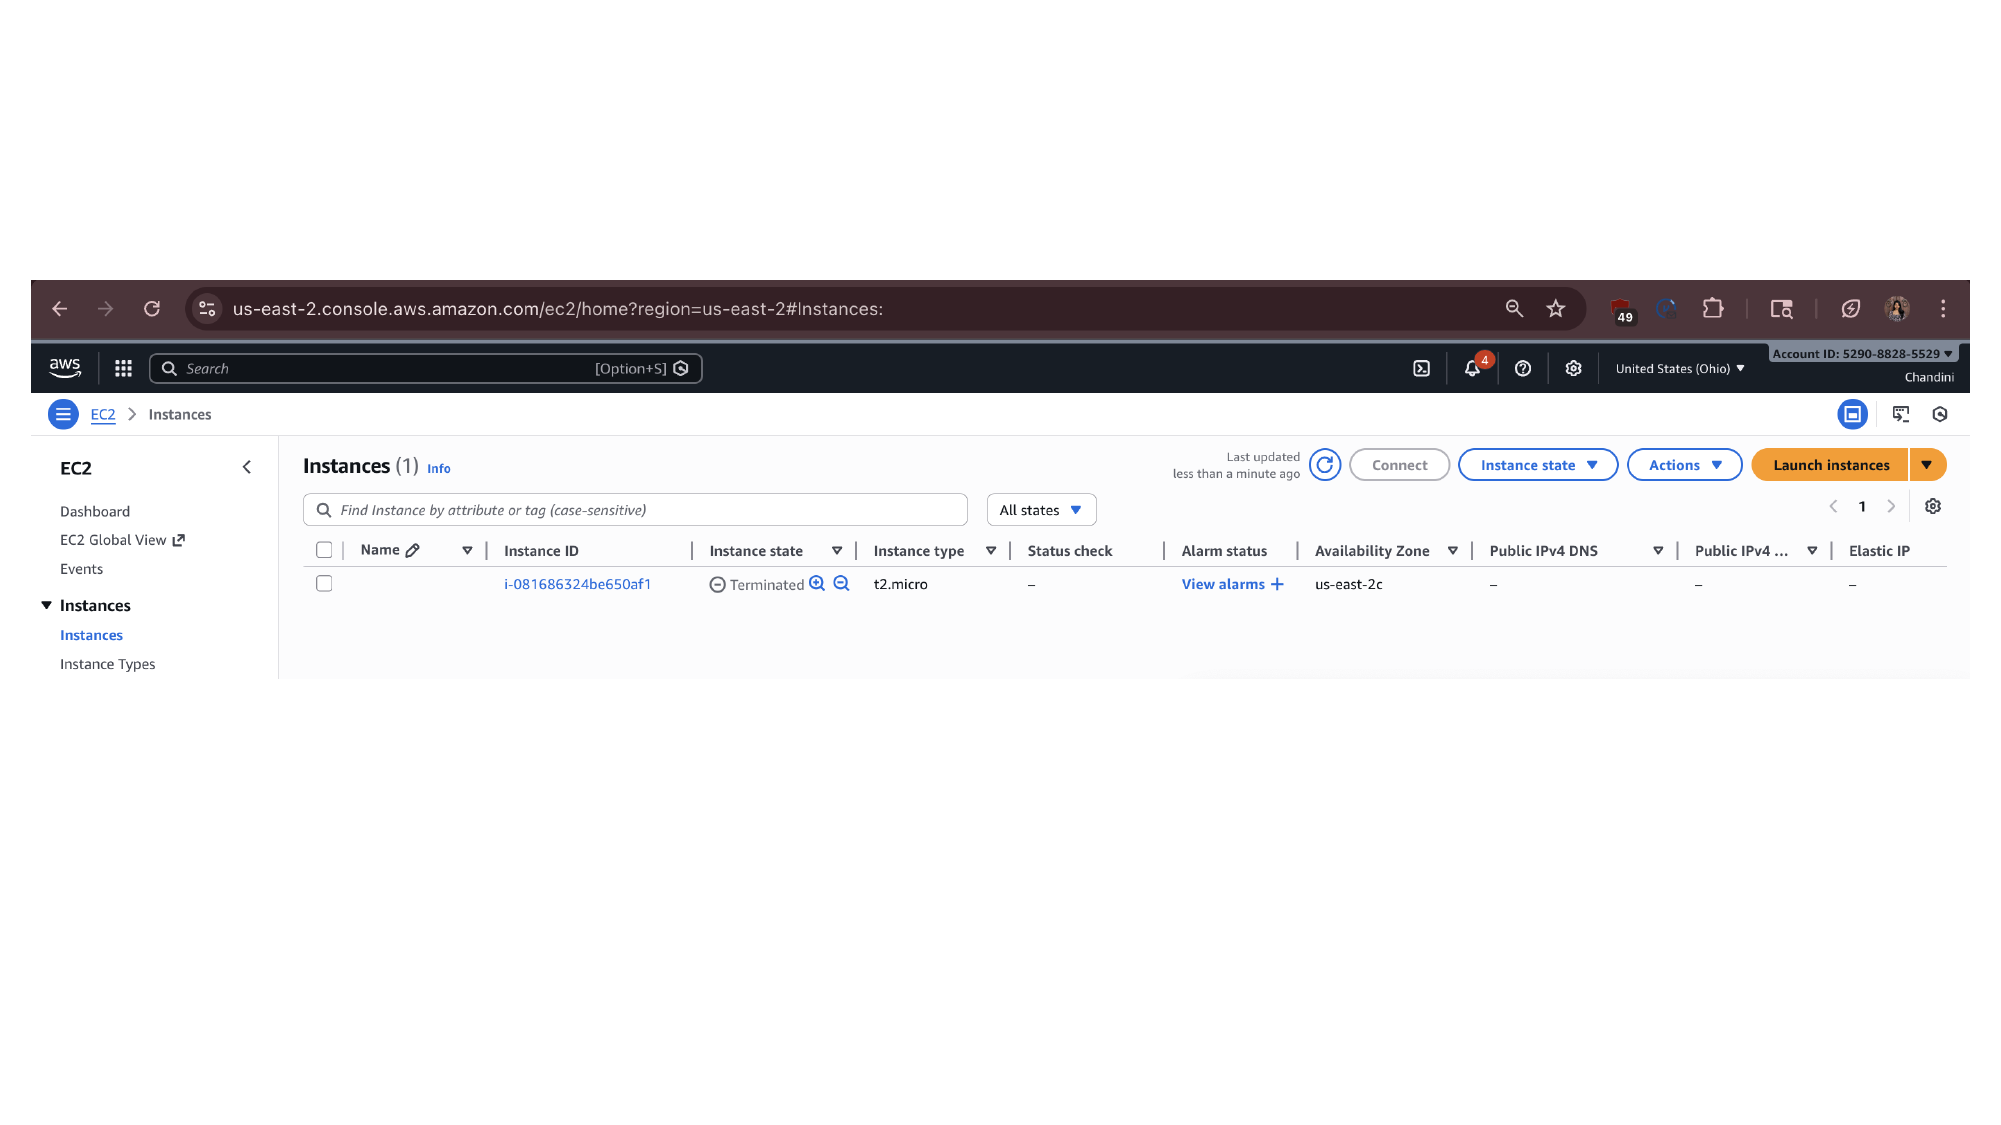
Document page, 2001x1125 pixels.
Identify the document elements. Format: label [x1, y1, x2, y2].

picture [31, 280, 1970, 680]
